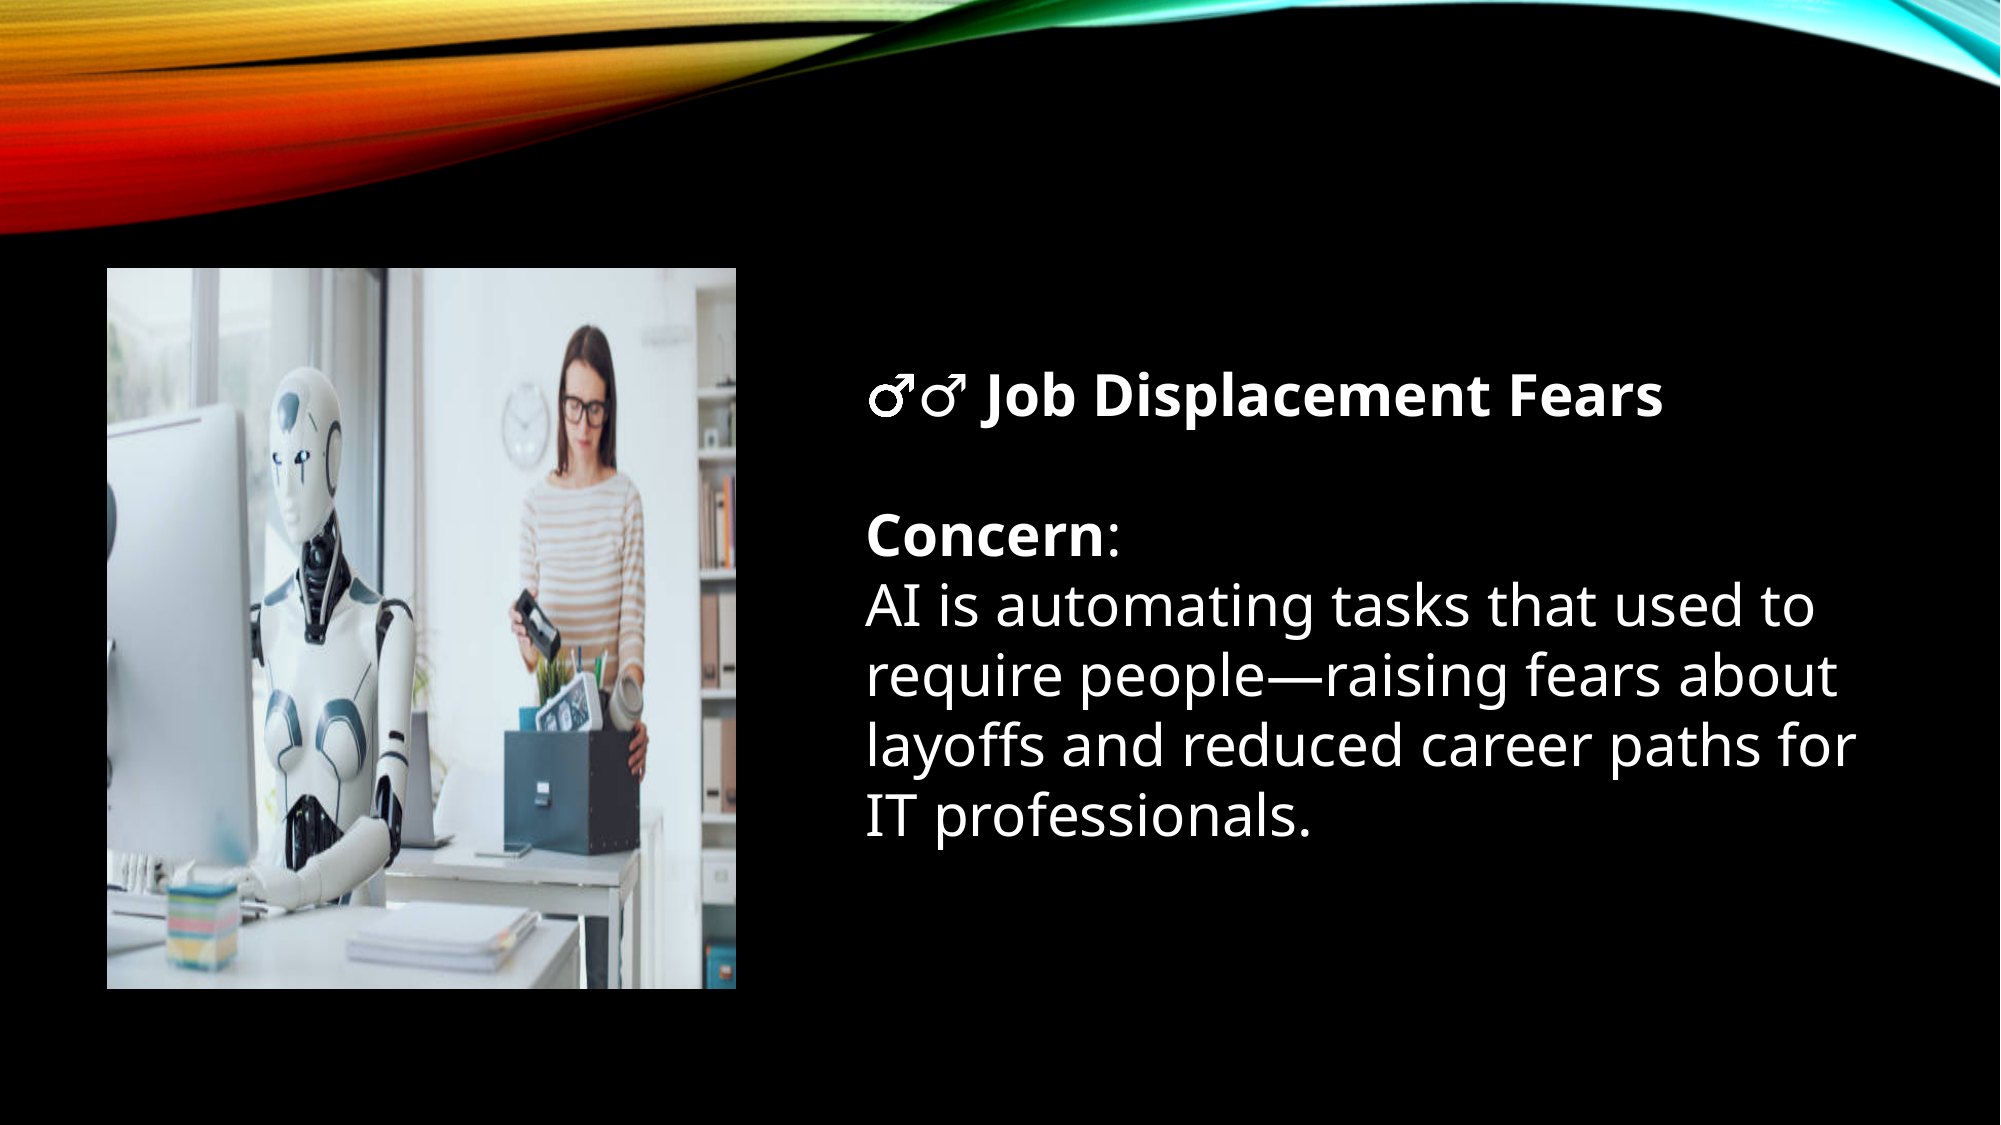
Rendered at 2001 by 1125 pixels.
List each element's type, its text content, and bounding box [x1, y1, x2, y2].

picture [0, 0, 2000, 237]
picture [106, 268, 736, 989]
text_box 👷‍♂️ Job Displacement Fears Concern: AI is automating tasks that used to require people—raising fears about layoffs and reduced career paths for IT professionals. [850, 350, 1893, 901]
